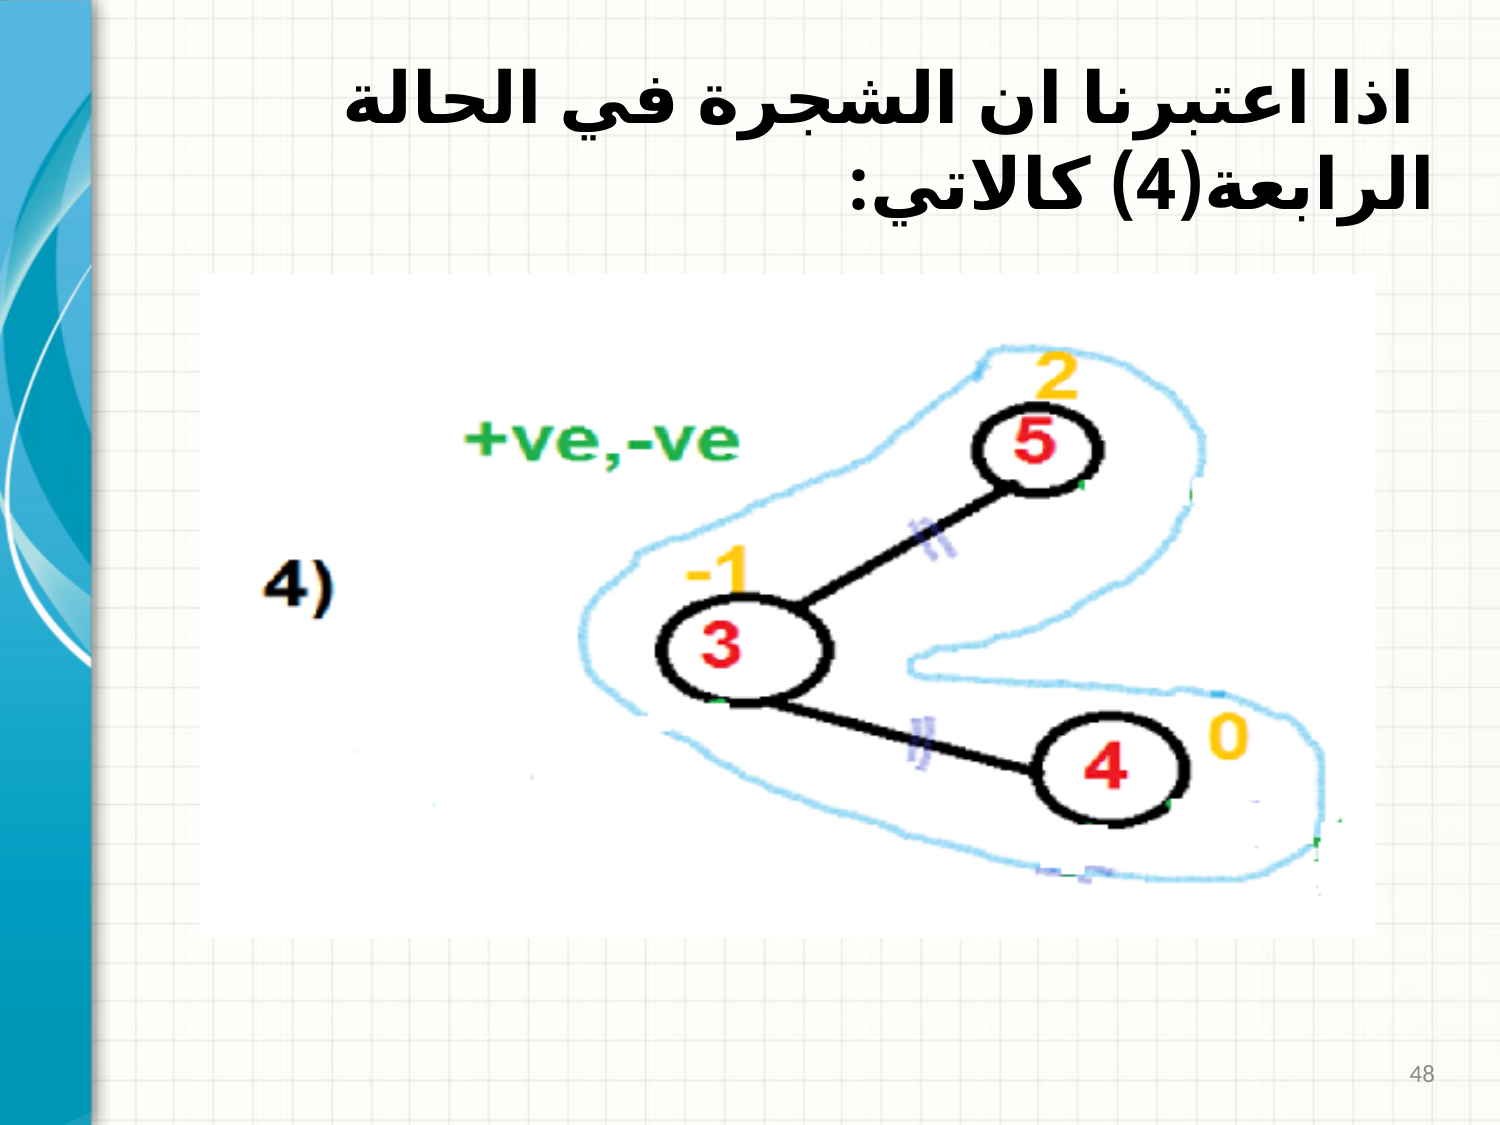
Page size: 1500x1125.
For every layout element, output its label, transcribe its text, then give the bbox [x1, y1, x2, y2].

picture [0, 0, 1500, 1125]
title اذا اعتبرنا ان الشجرة في الحالة الرابعة(4) كالاتي: [125, 44, 1450, 232]
slide_number 48 [1100, 1042, 1450, 1103]
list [199, 274, 1376, 938]
